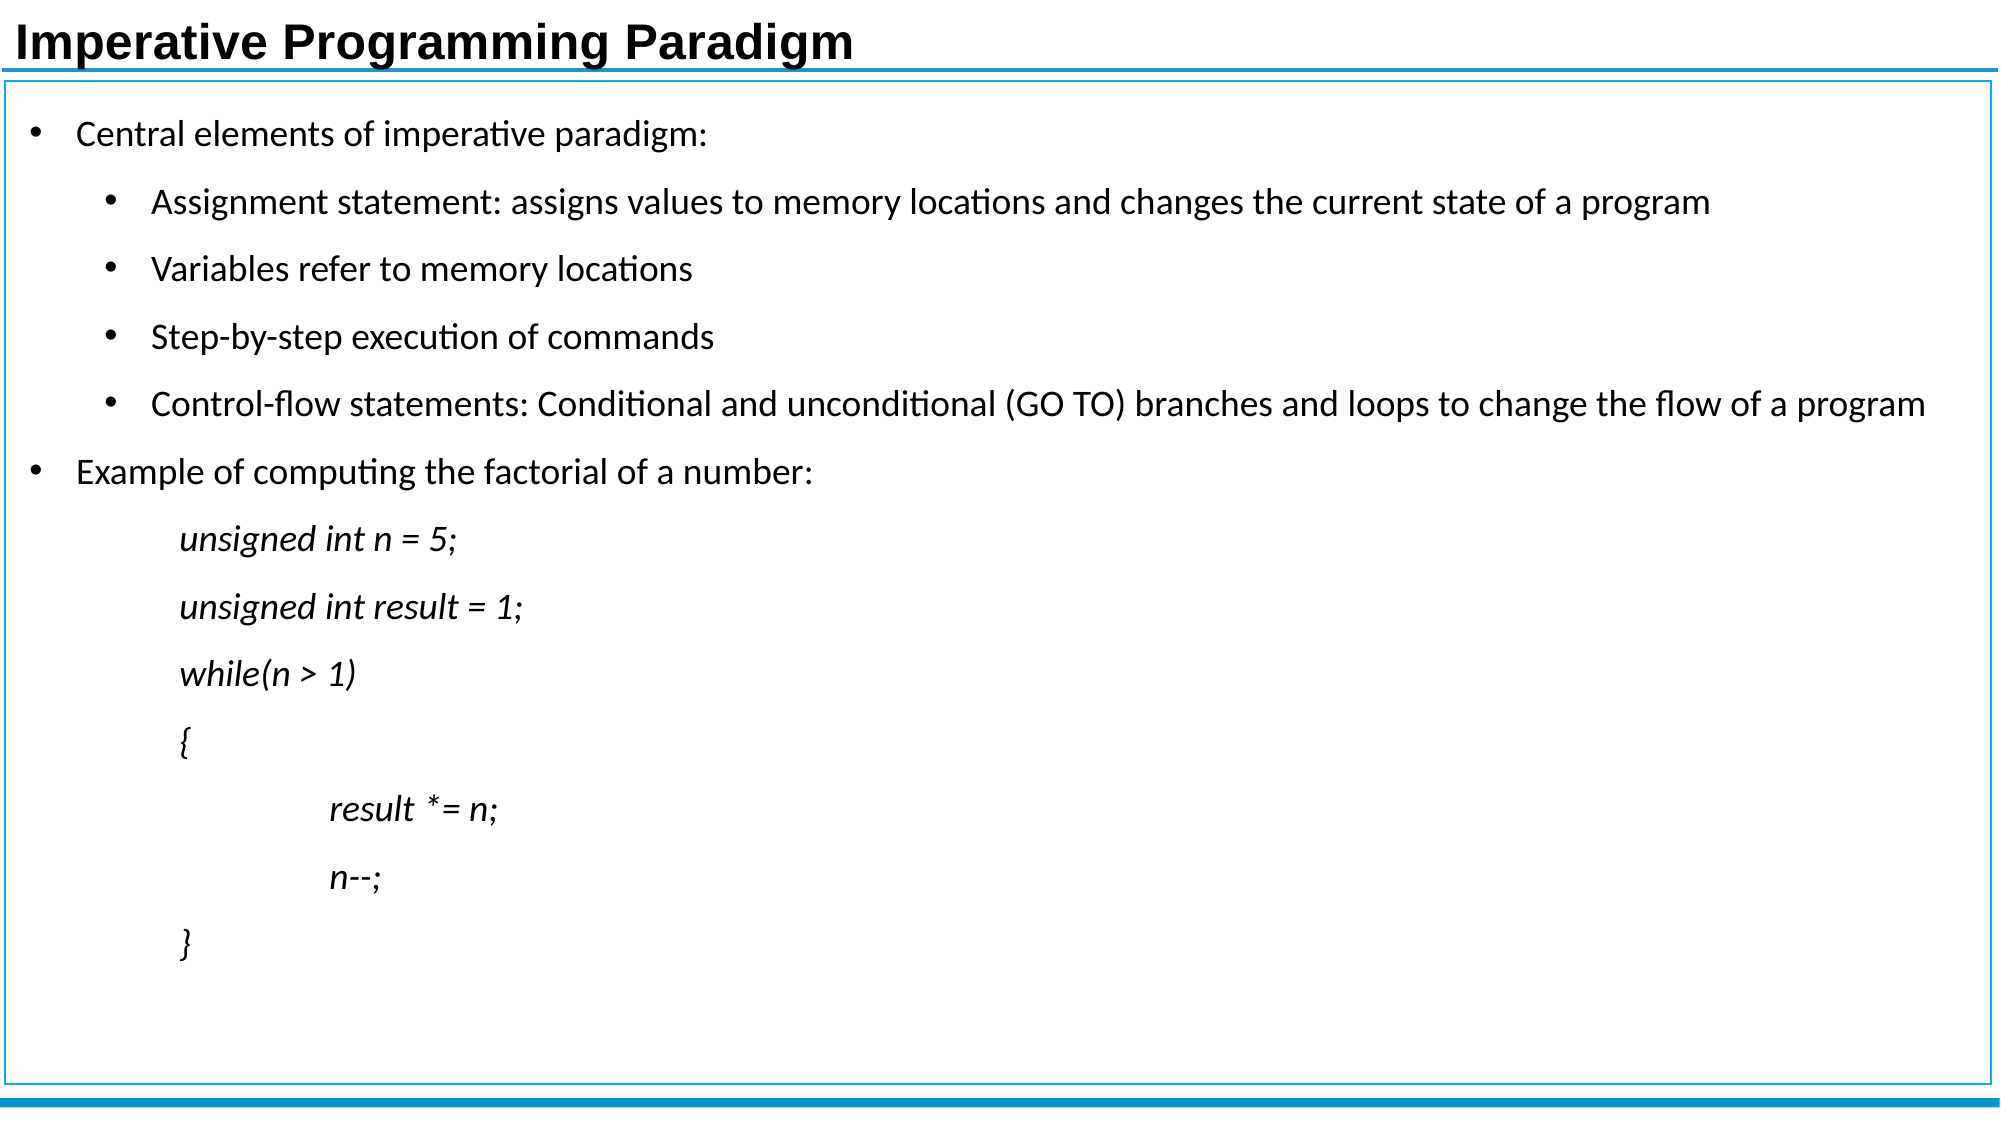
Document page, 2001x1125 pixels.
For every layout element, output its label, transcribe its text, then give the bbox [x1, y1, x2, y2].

text_box Imperative Programming Paradigm [12, 9, 1266, 70]
text_box [4, 80, 1992, 1085]
text_box [0, 1098, 2000, 1108]
text_box Central elements of imperative paradigm: Assignment statement: assigns values to memory locations and changes the current state of a program Variables refer to memory locations Step-by-step execution of commands Control-flow statements: Conditional and unconditional (GO TO) branches and loops to change the flow of a program Example of computing the factorial of a number: unsigned int n = 5; unsigned int result = 1; while(n > 1) { result *= n; n--; } [14, 86, 1973, 965]
